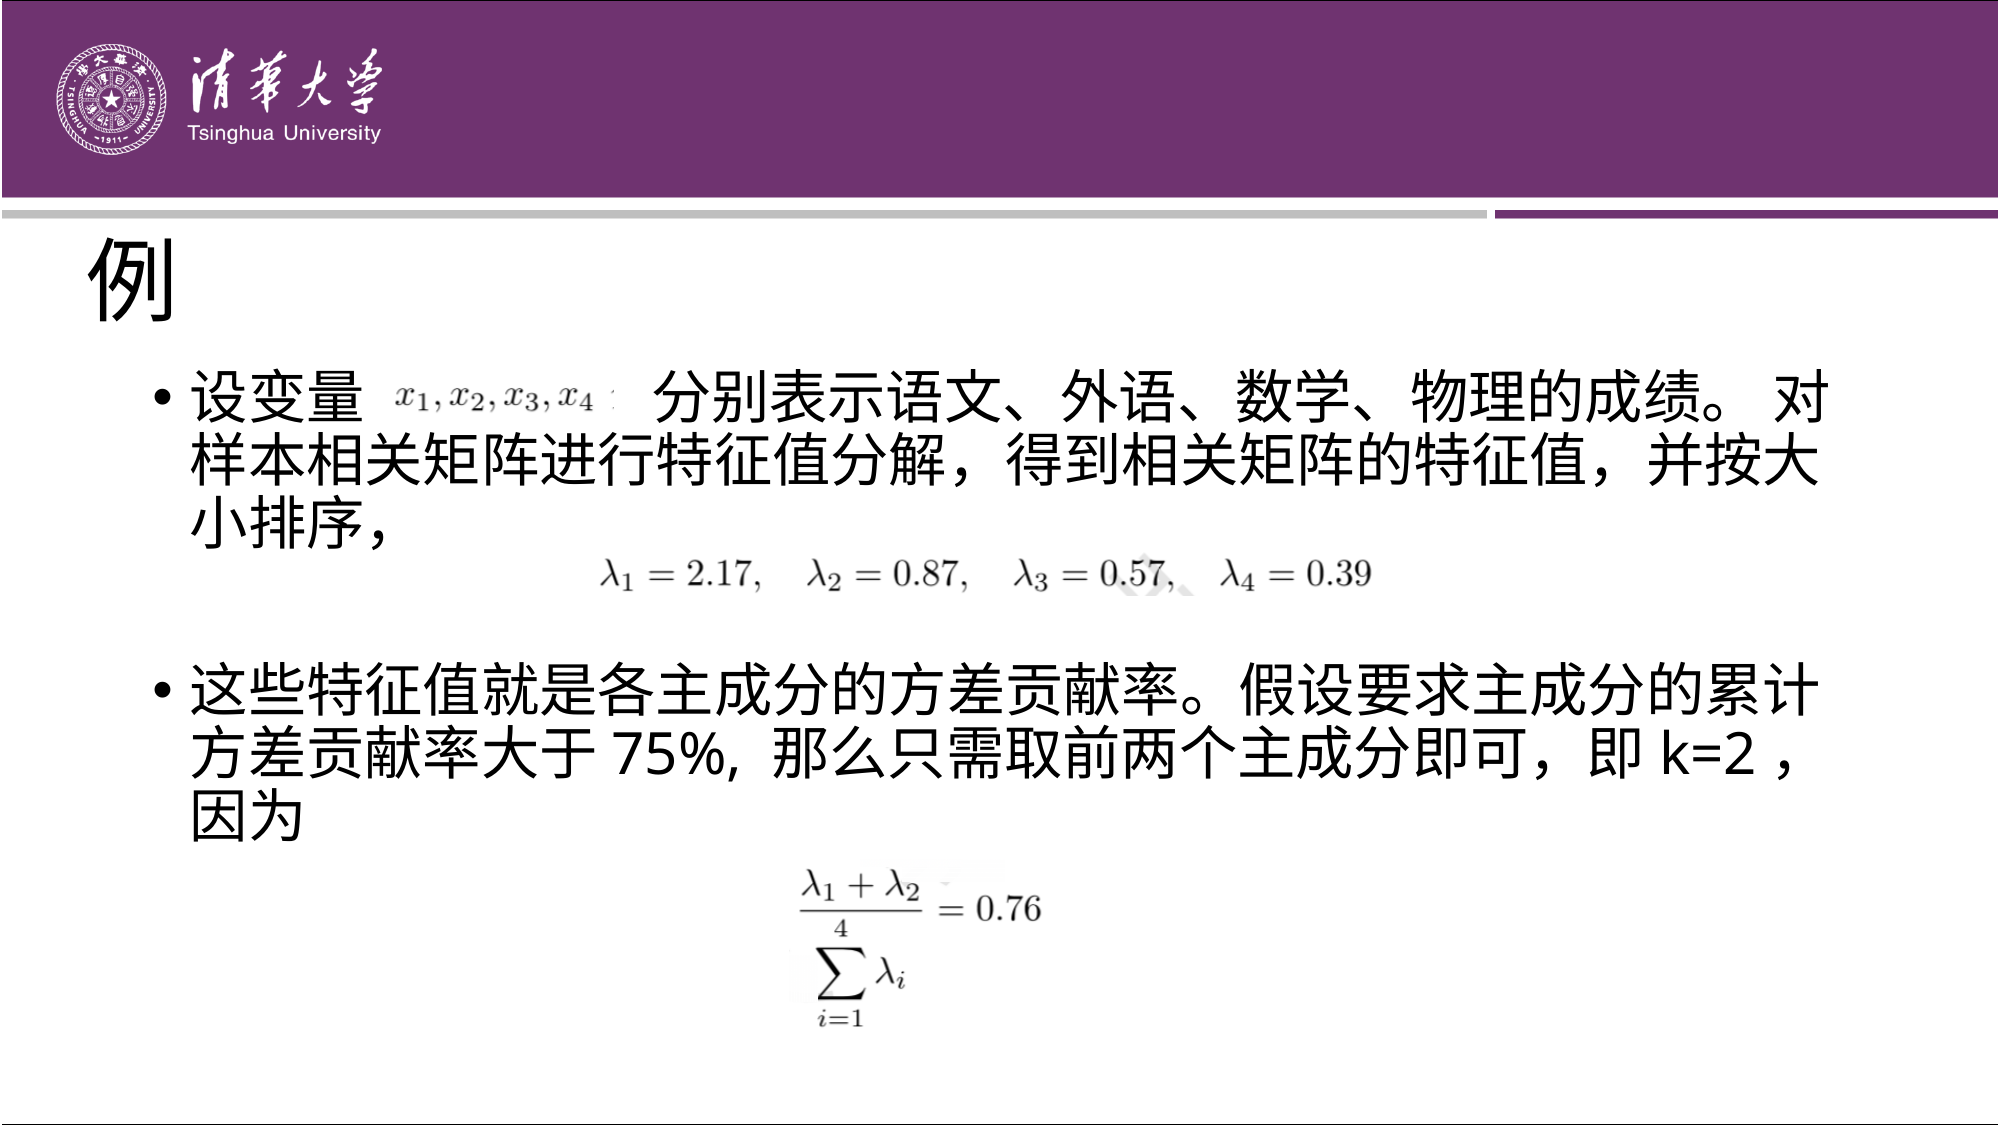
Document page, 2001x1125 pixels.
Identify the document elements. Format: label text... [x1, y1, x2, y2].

title 例 [71, 176, 1796, 394]
list 设变量 分别表示语文、外语、数学、物理的成绩。 对样本相关矩阵进行特征值分解，得到相关矩阵的特征值，并按大小排序， 这些特征值就是各主成分的方差贡献率。假设要求主成分的累计方差贡献率大于75%, 那么只需取前两个主成分即可，即k=2，因为 [137, 361, 1863, 1075]
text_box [789, 859, 1078, 1039]
picture [2, 0, 1998, 1125]
